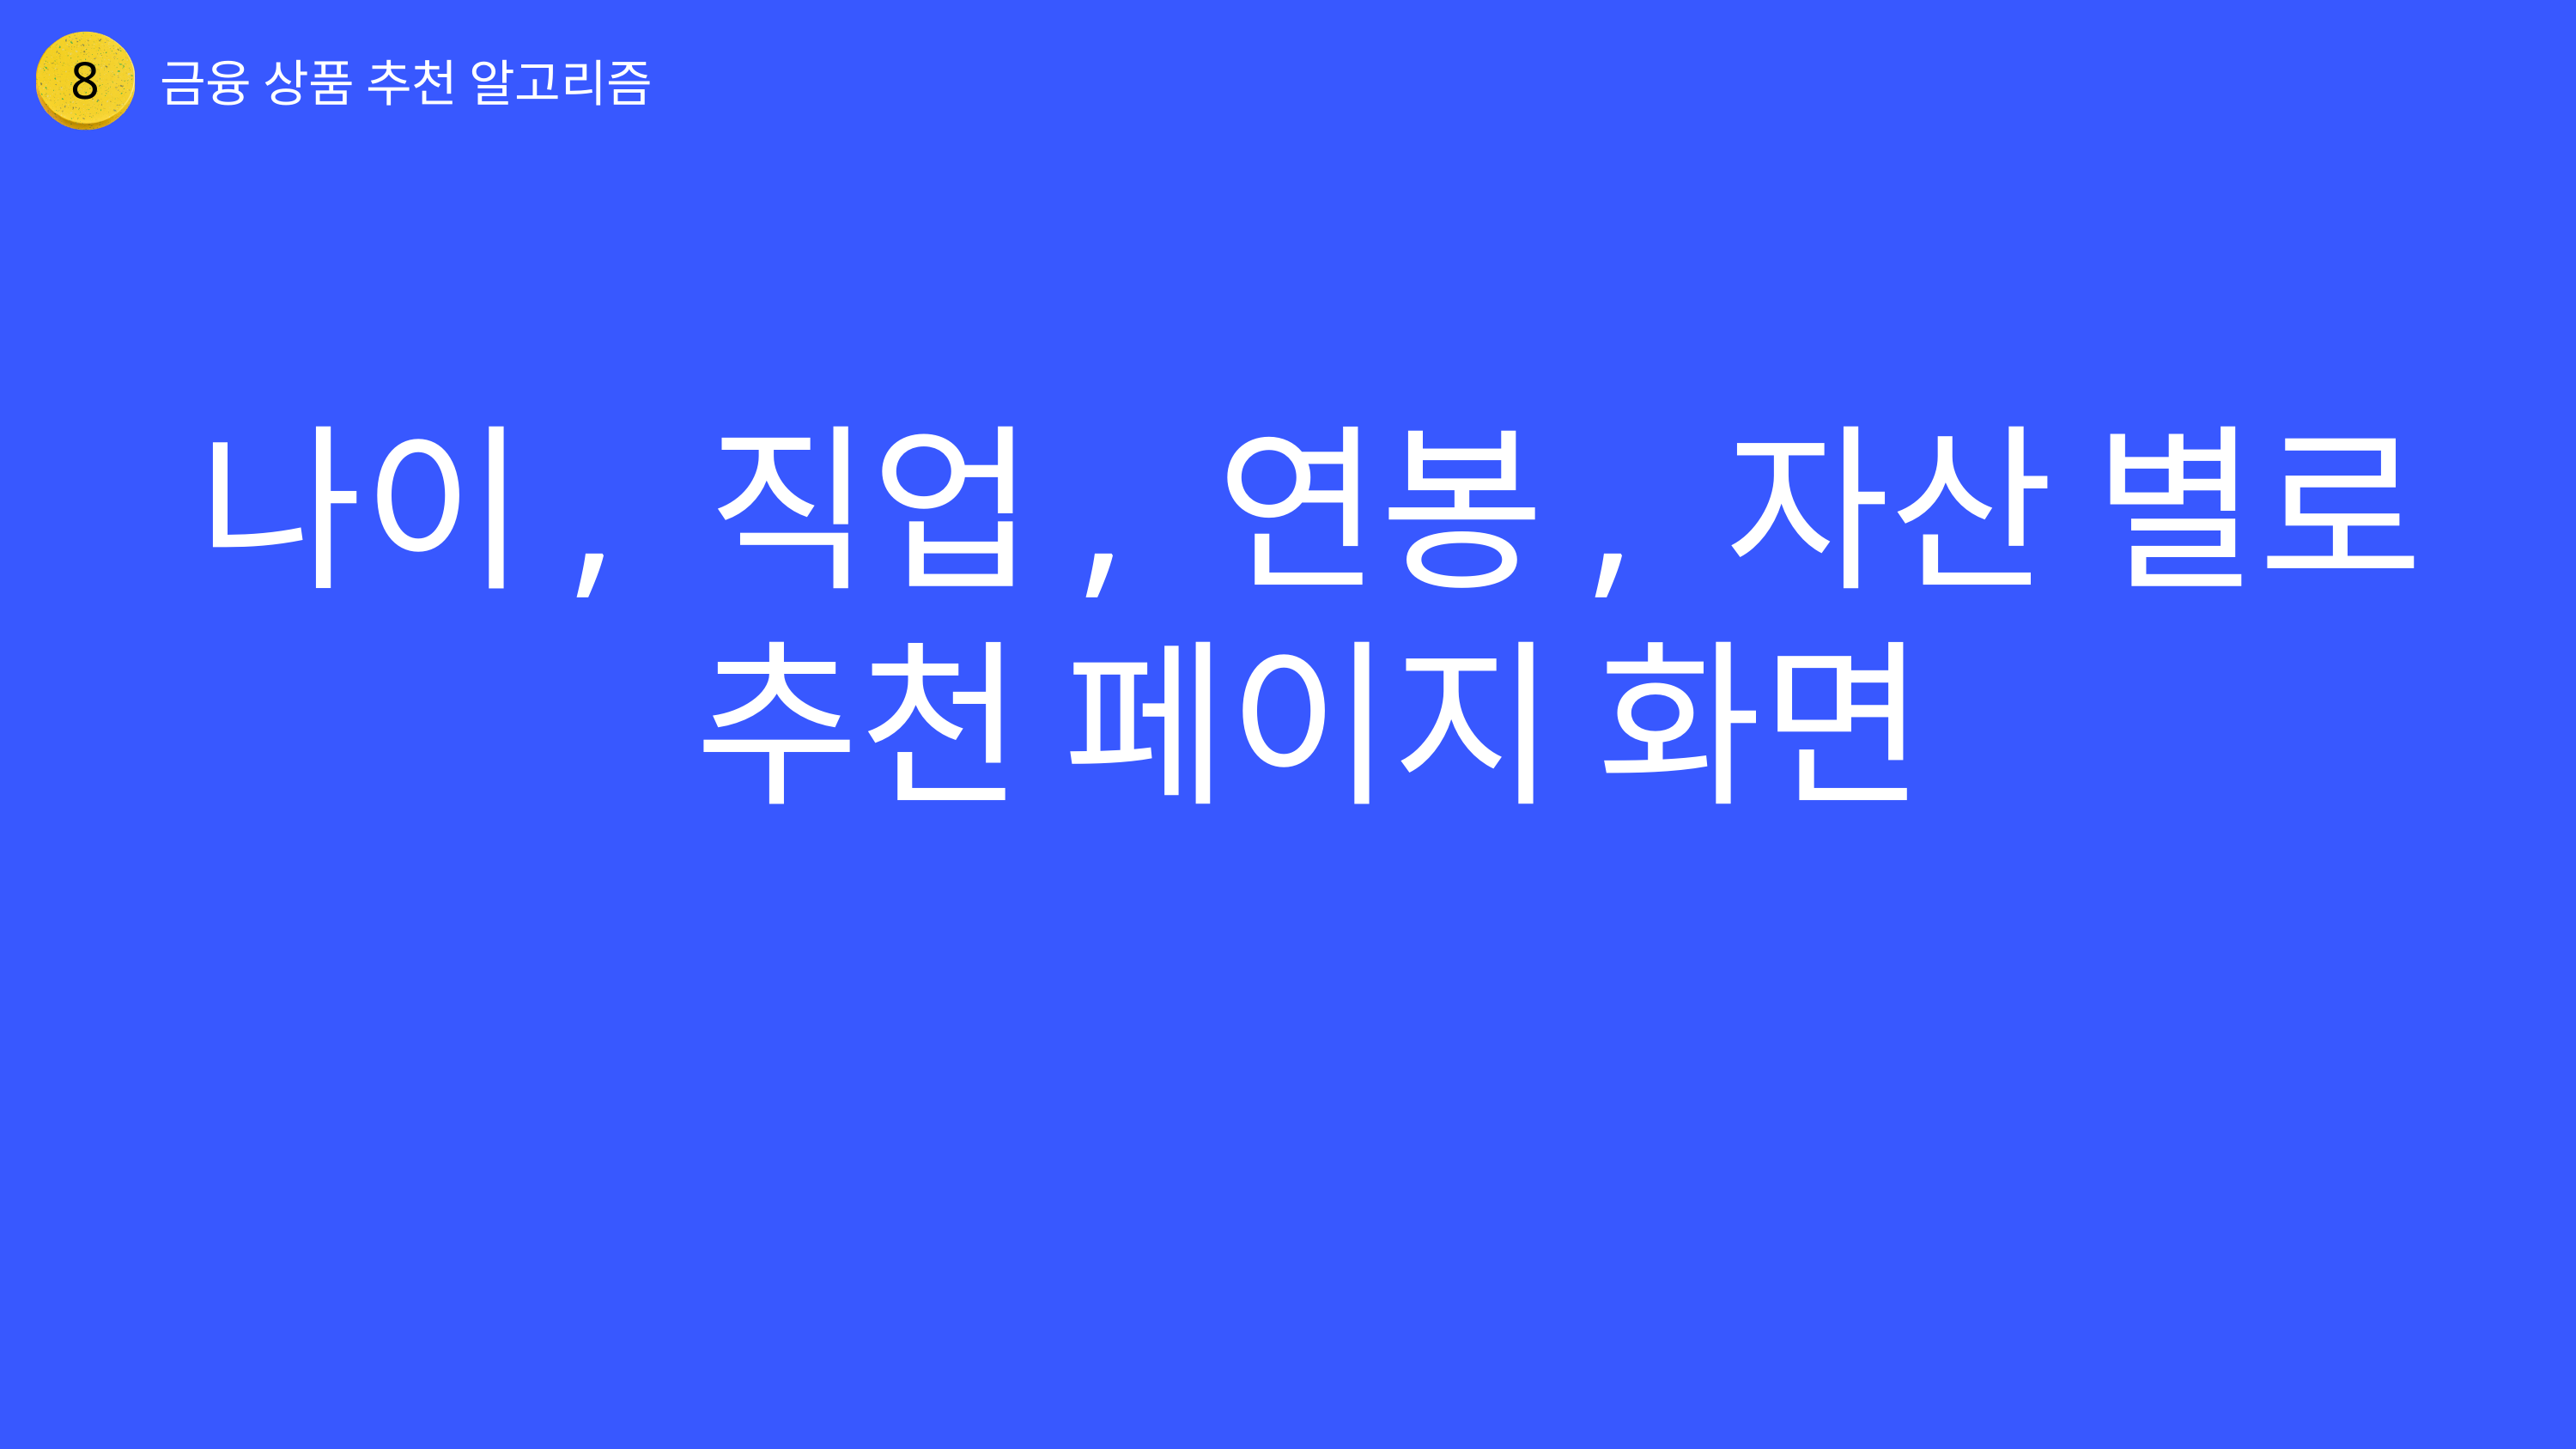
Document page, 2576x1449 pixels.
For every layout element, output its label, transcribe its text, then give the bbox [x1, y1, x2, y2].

text_box 금융 상품 추천 알고리즘 [160, 41, 875, 112]
text_box 나이, 직업, 연봉, 자산 별로 추천 페이지 화면 [144, 396, 2477, 826]
text_box 8 [60, 48, 111, 110]
text_box [35, 31, 136, 131]
